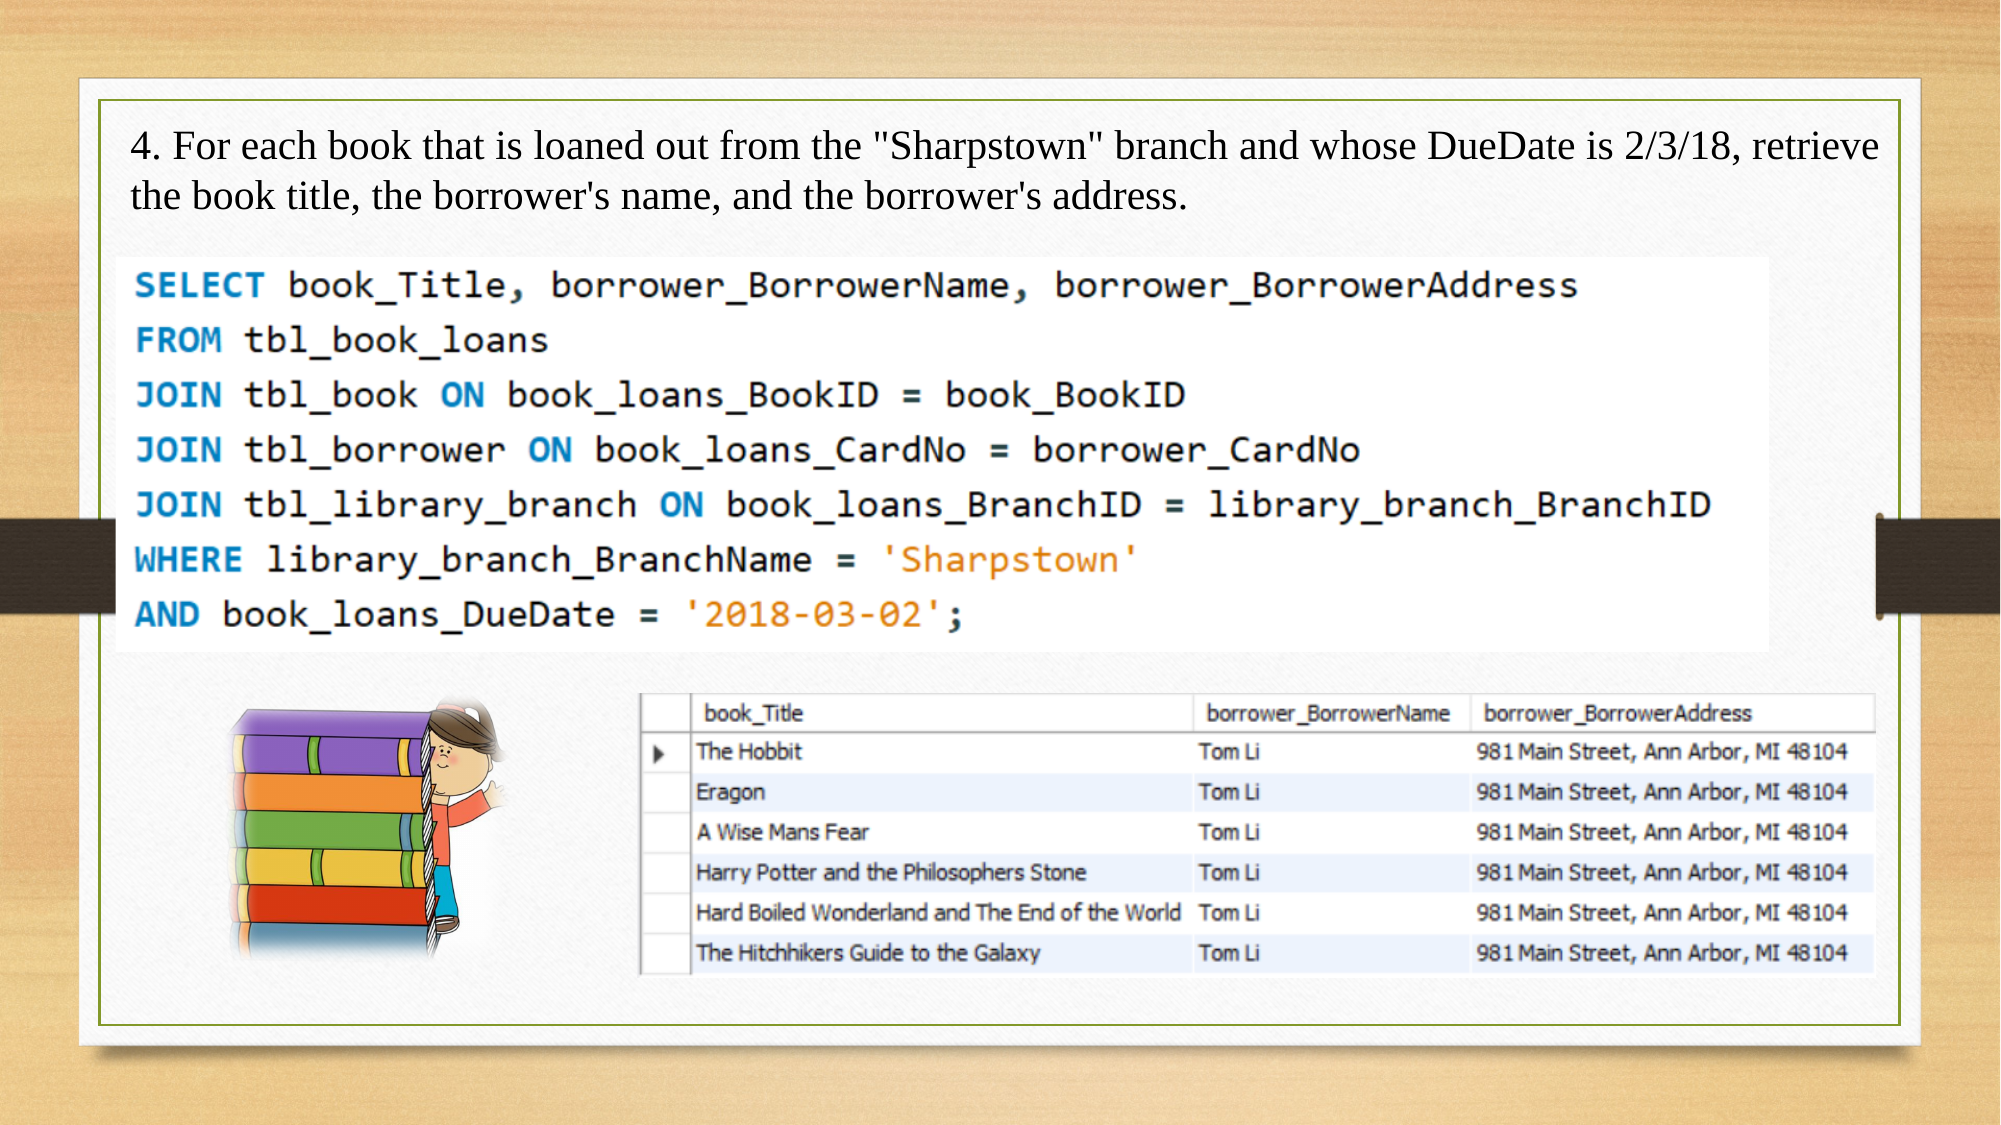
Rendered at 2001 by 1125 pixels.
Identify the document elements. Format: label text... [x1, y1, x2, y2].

text_box 4. For each book that is loaned out from the "Sharpstown" branch and whose DueDate is 2/3/18, retrieve the book title, the borrower's name, and the borrower's address. [115, 110, 1930, 225]
picture [0, 0, 2001, 1125]
